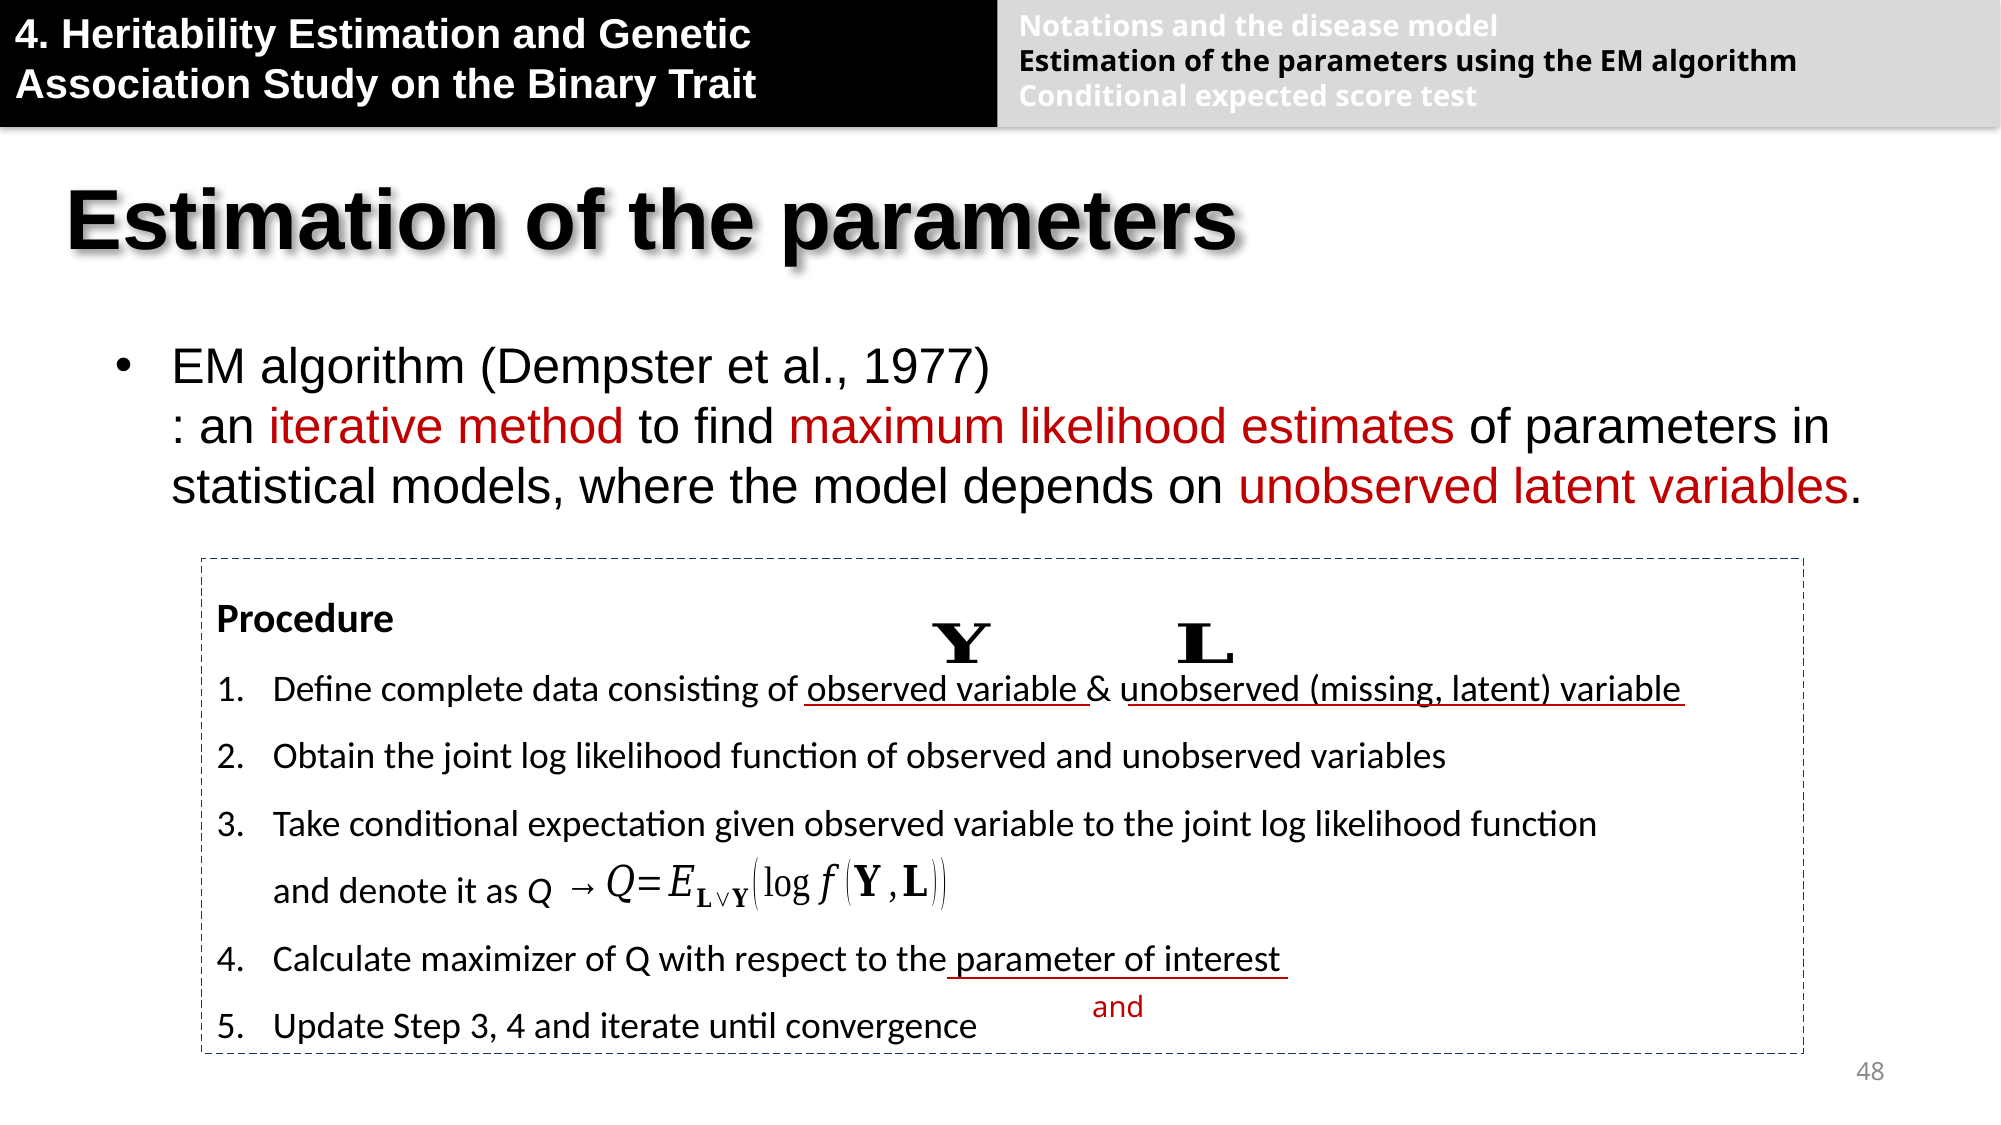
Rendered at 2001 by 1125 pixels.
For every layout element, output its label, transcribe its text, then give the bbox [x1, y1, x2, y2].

title Estimation of the parameters [50, 155, 1851, 274]
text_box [946, 971, 1289, 1033]
text_box Procedure Define complete data consisting of observed variable & unobserved (missing, latent) variable Obtain the joint log likelihood function of observed and unobserved variables Take conditional expectation given observed variable to the joint log likelihood function and denote it as Q Calculate maximizer of Q with respect to the parameter of interest Update Step 3, 4 and iterate until convergence [201, 558, 1804, 1054]
slide_number 48 [1433, 1042, 1900, 1103]
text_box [803, 615, 1686, 706]
list EM algorithm (Dempster et al., 1977) : an iterative method to find maximum likelihood estimates of parameters in statistical models, where the model depends on unobserved latent variables. [99, 326, 1900, 1053]
text_box Notations and the disease model Estimation of the parameters using the EM algorithm Conditional expected score test [1003, 0, 2000, 120]
text_box 4. Heritability Estimation and Genetic Association Study on the Binary Trait [0, 0, 894, 115]
